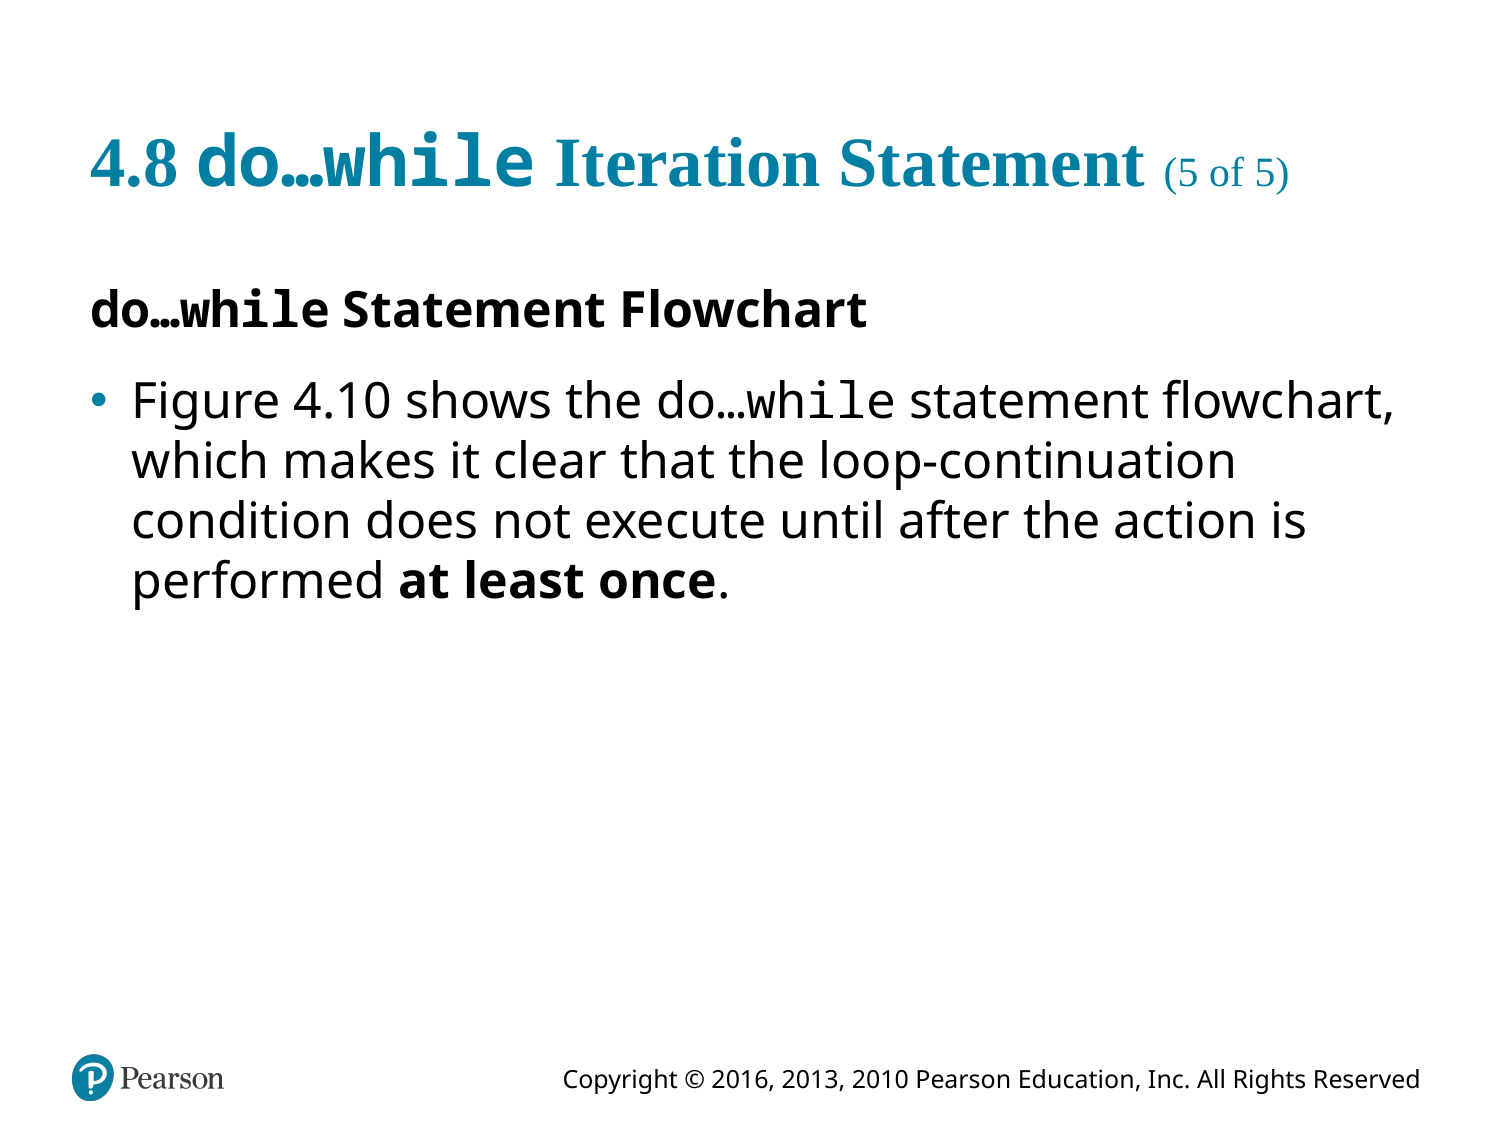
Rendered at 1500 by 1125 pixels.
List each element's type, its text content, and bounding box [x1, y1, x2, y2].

picture [98, 1054, 224, 1101]
picture [72, 1054, 88, 1070]
title 4.8 do…while Iteration Statement (5 of 5) [75, 0, 1425, 216]
picture [80, 1063, 106, 1088]
picture [72, 1087, 83, 1101]
list do…while Statement Flowchart Figure 4.10 shows the do…while statement flowchart, which makes it clear that the loop-continuation condition does not execute until after the action is performed at least once. [75, 262, 1425, 931]
